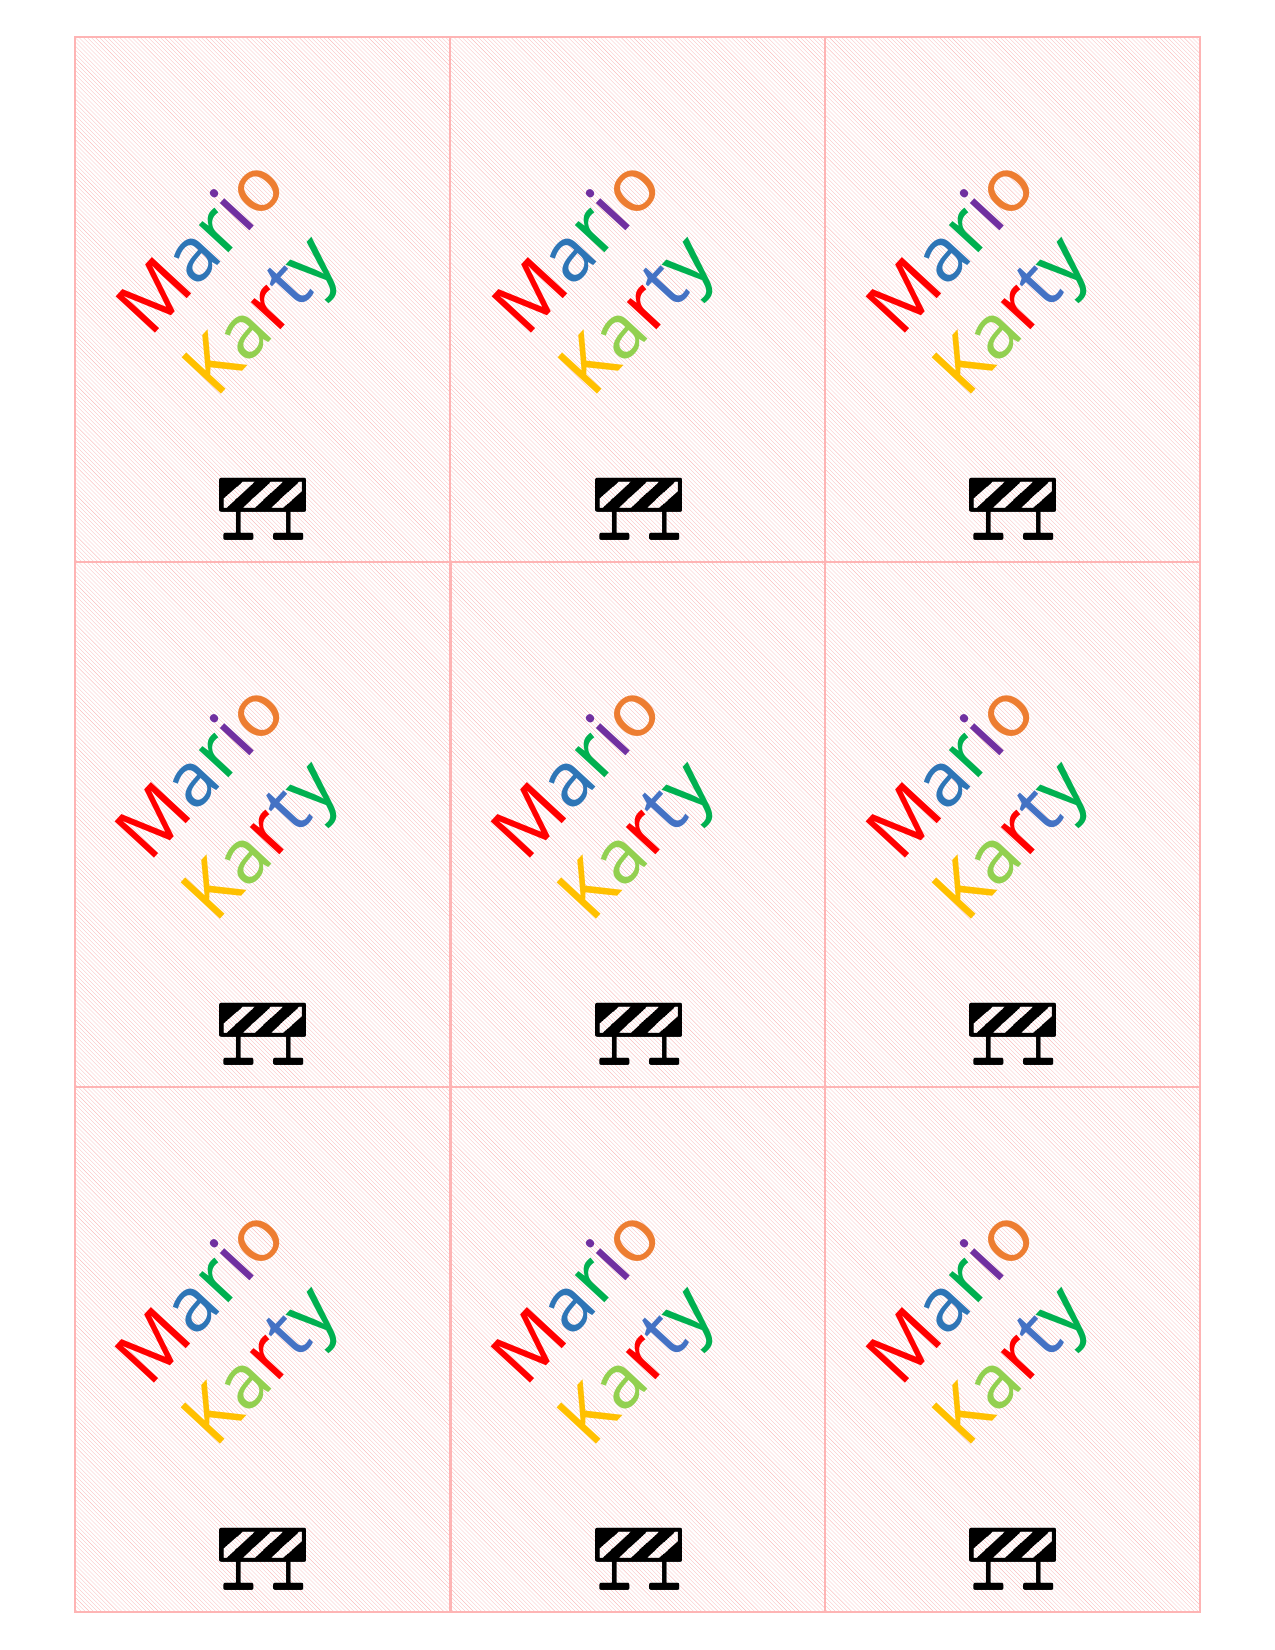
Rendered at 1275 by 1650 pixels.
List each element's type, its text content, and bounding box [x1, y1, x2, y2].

picture [595, 1515, 682, 1602]
text_box Mario Karty [79, 53, 444, 426]
text_box Mario Karty [829, 53, 1195, 426]
text_box [449, 36, 824, 561]
text_box [824, 36, 1201, 561]
text_box [450, 1086, 824, 1613]
text_box Mario Karty [455, 578, 820, 951]
picture [219, 990, 306, 1077]
text_box [824, 561, 1201, 1086]
text_box Mario Karty [829, 1103, 1194, 1476]
picture [219, 465, 306, 552]
text_box [74, 1086, 450, 1613]
text_box [824, 1086, 1201, 1613]
text_box Mario Karty [455, 1103, 820, 1476]
picture [595, 465, 682, 552]
picture [595, 990, 682, 1077]
text_box Mario Karty [829, 578, 1194, 951]
text_box Mario Karty [79, 1103, 444, 1476]
text_box [74, 561, 450, 1086]
picture [969, 465, 1056, 552]
text_box Mario Karty [79, 578, 444, 951]
picture [969, 990, 1056, 1077]
picture [969, 1515, 1056, 1602]
text_box [74, 36, 449, 561]
text_box Mario Karty [455, 53, 820, 426]
picture [219, 1515, 306, 1602]
text_box [450, 561, 824, 1086]
